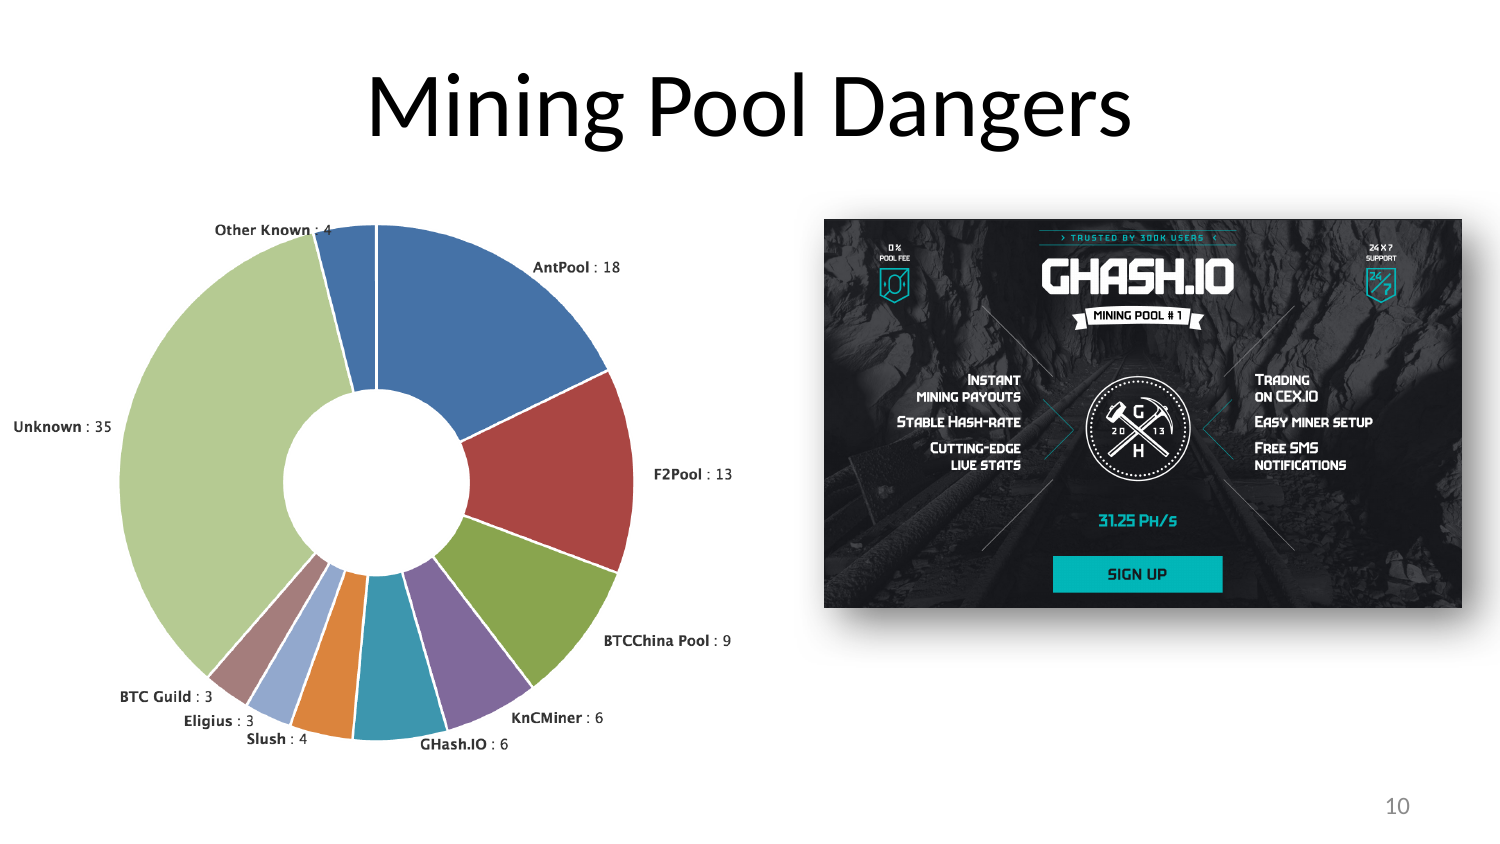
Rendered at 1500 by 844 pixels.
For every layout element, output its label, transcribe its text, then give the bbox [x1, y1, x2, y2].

picture [0, 145, 1462, 785]
slide_number 9 [1074, 782, 1425, 827]
title Mining Pool Dangers [75, 29, 1425, 170]
